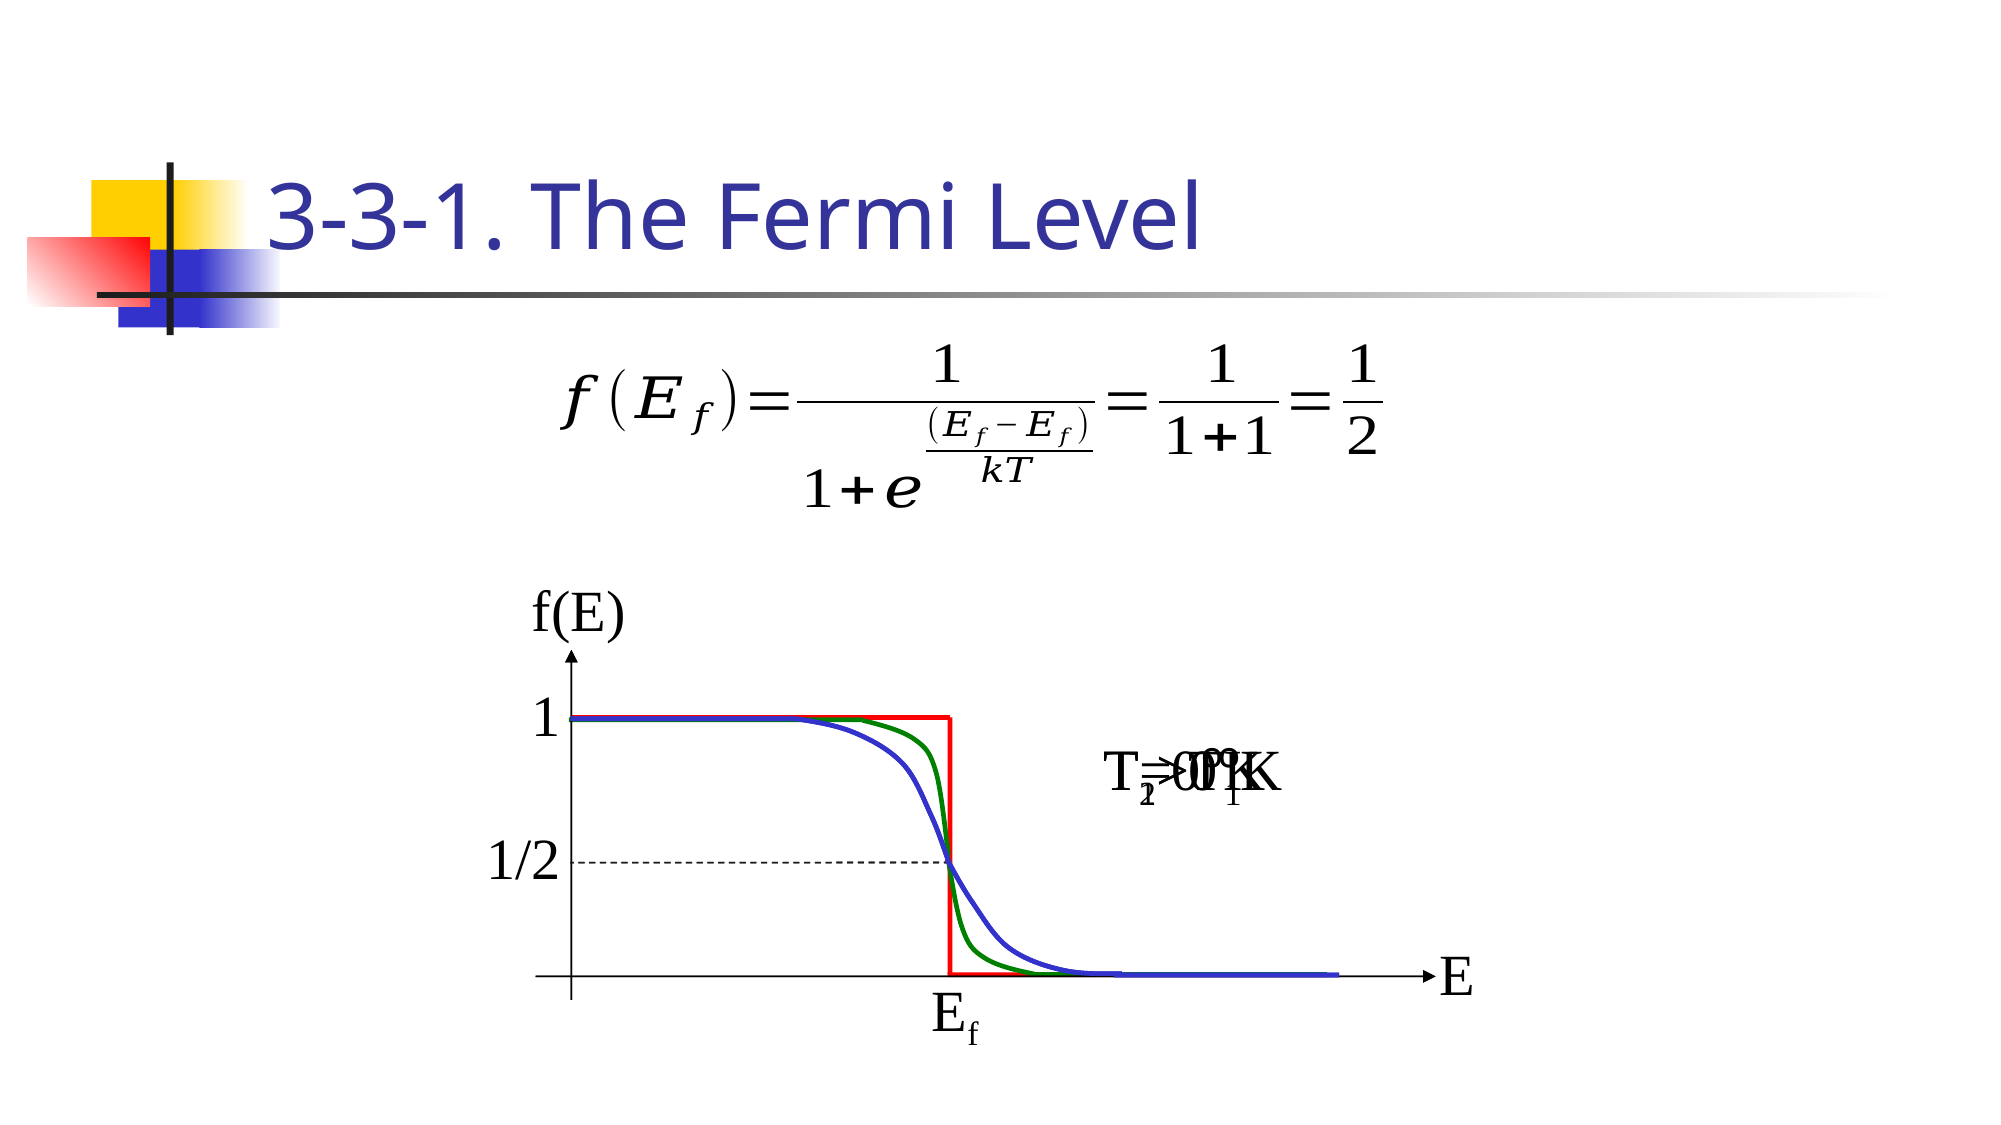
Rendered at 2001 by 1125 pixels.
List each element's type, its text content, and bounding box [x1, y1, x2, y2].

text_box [471, 565, 1501, 1051]
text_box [535, 649, 1436, 1001]
title 3-3-1. The Fermi Level [251, 35, 1957, 275]
